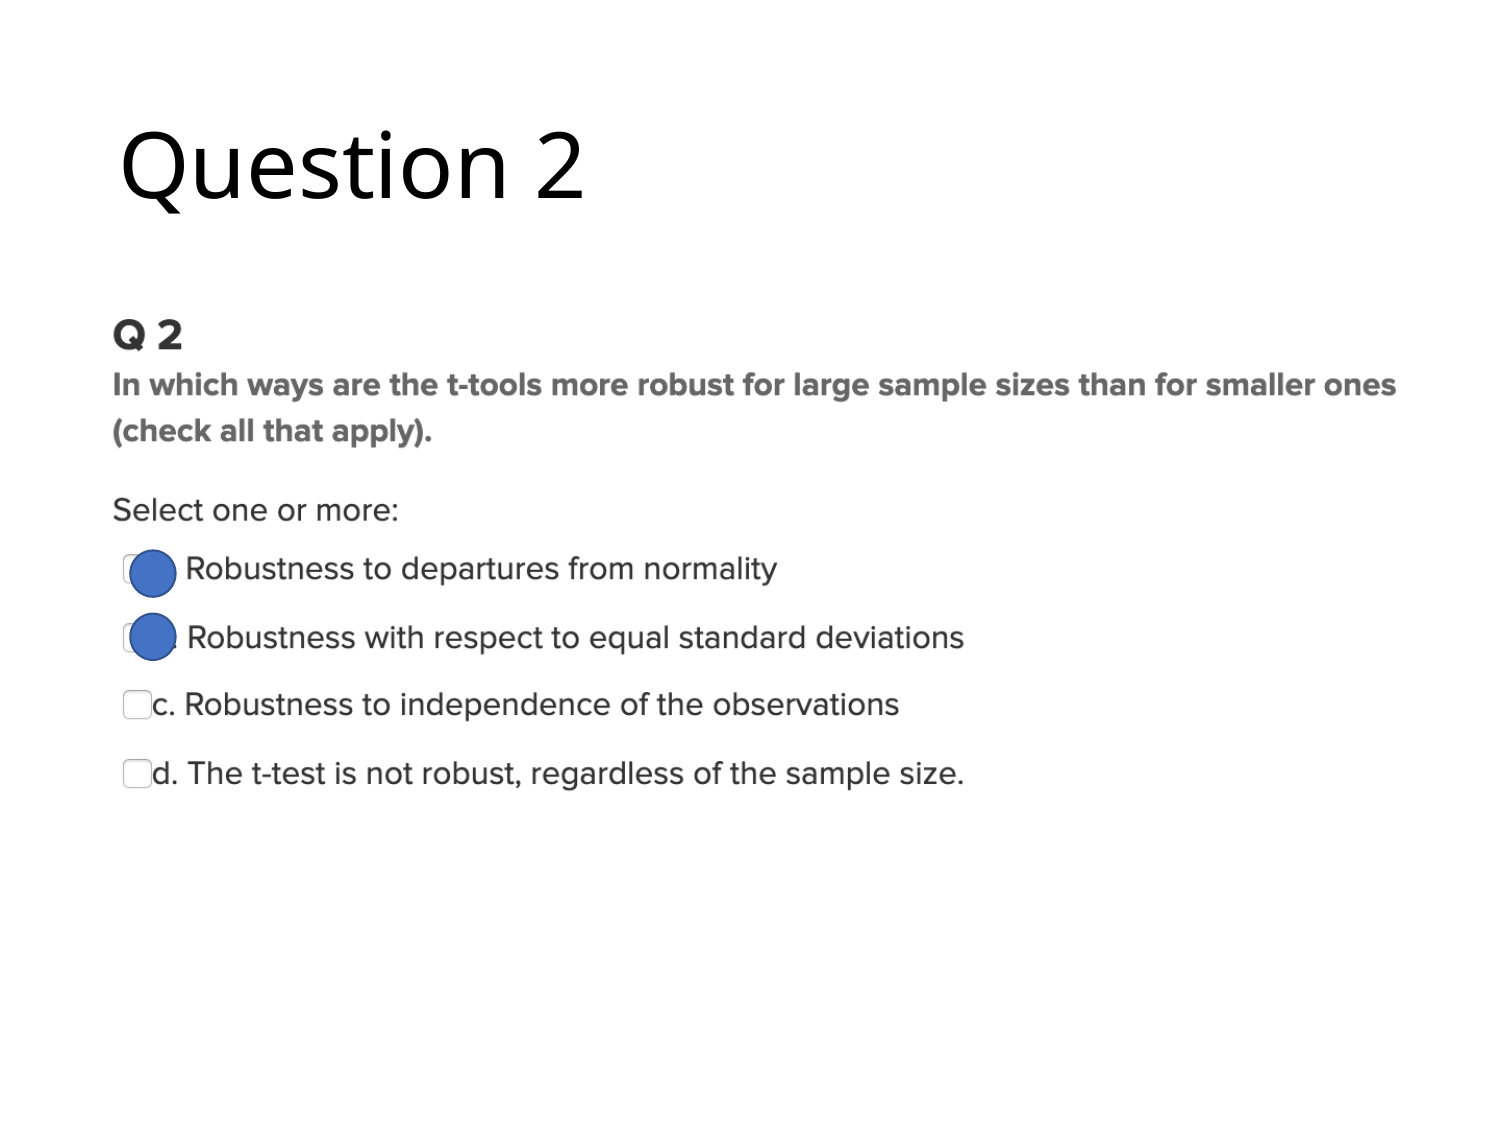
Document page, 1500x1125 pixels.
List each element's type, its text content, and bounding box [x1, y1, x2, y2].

title Question 2 [103, 59, 1397, 278]
picture [74, 295, 1425, 830]
